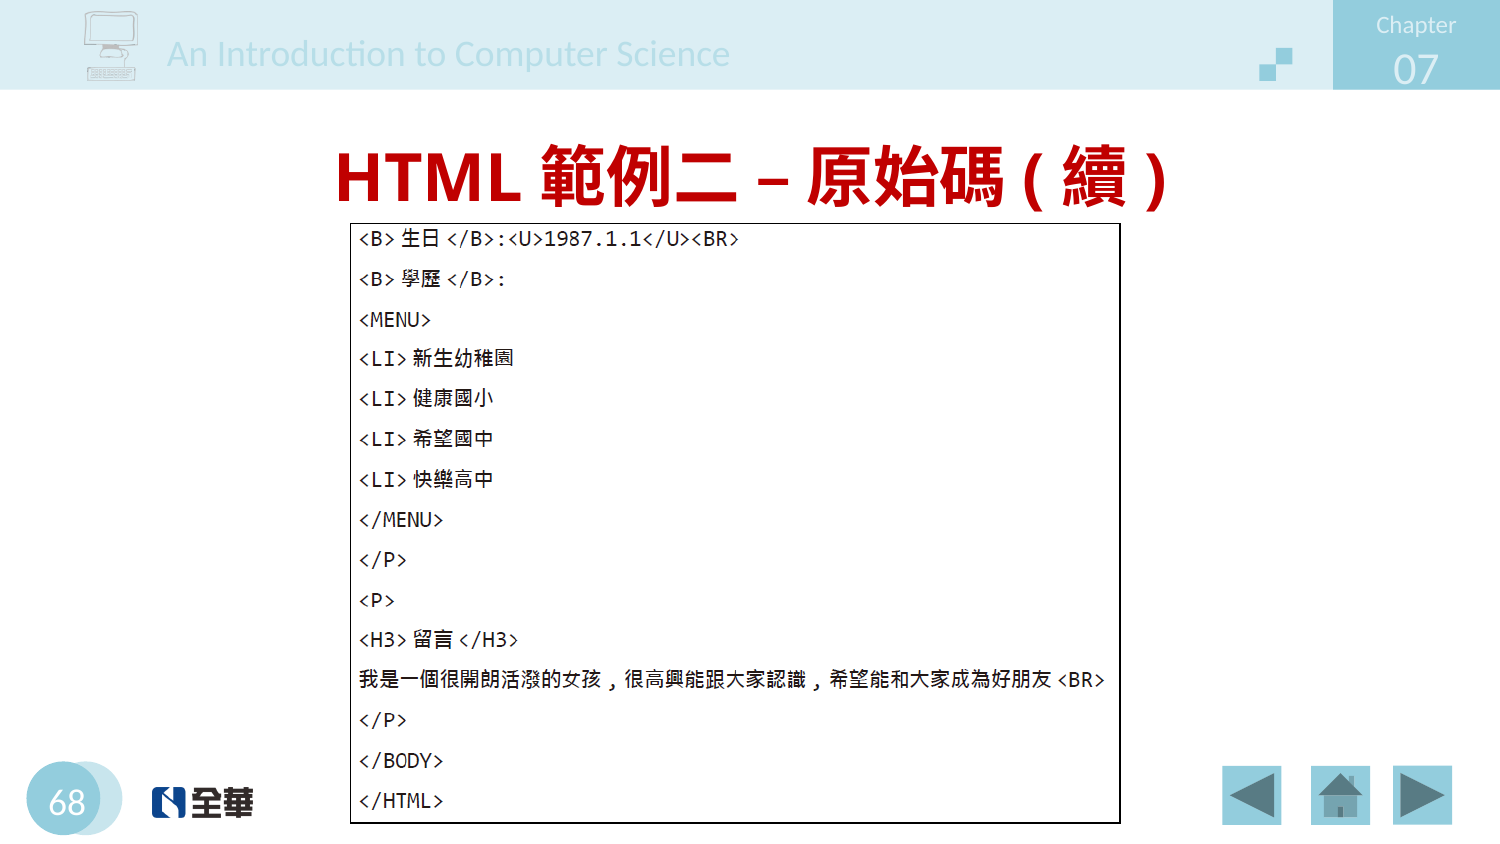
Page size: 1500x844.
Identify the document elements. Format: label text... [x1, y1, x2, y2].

picture [351, 223, 1120, 823]
picture [152, 787, 253, 818]
picture [84, 11, 138, 81]
title HTML範例二 – 原始碼(續) [75, 104, 1425, 245]
